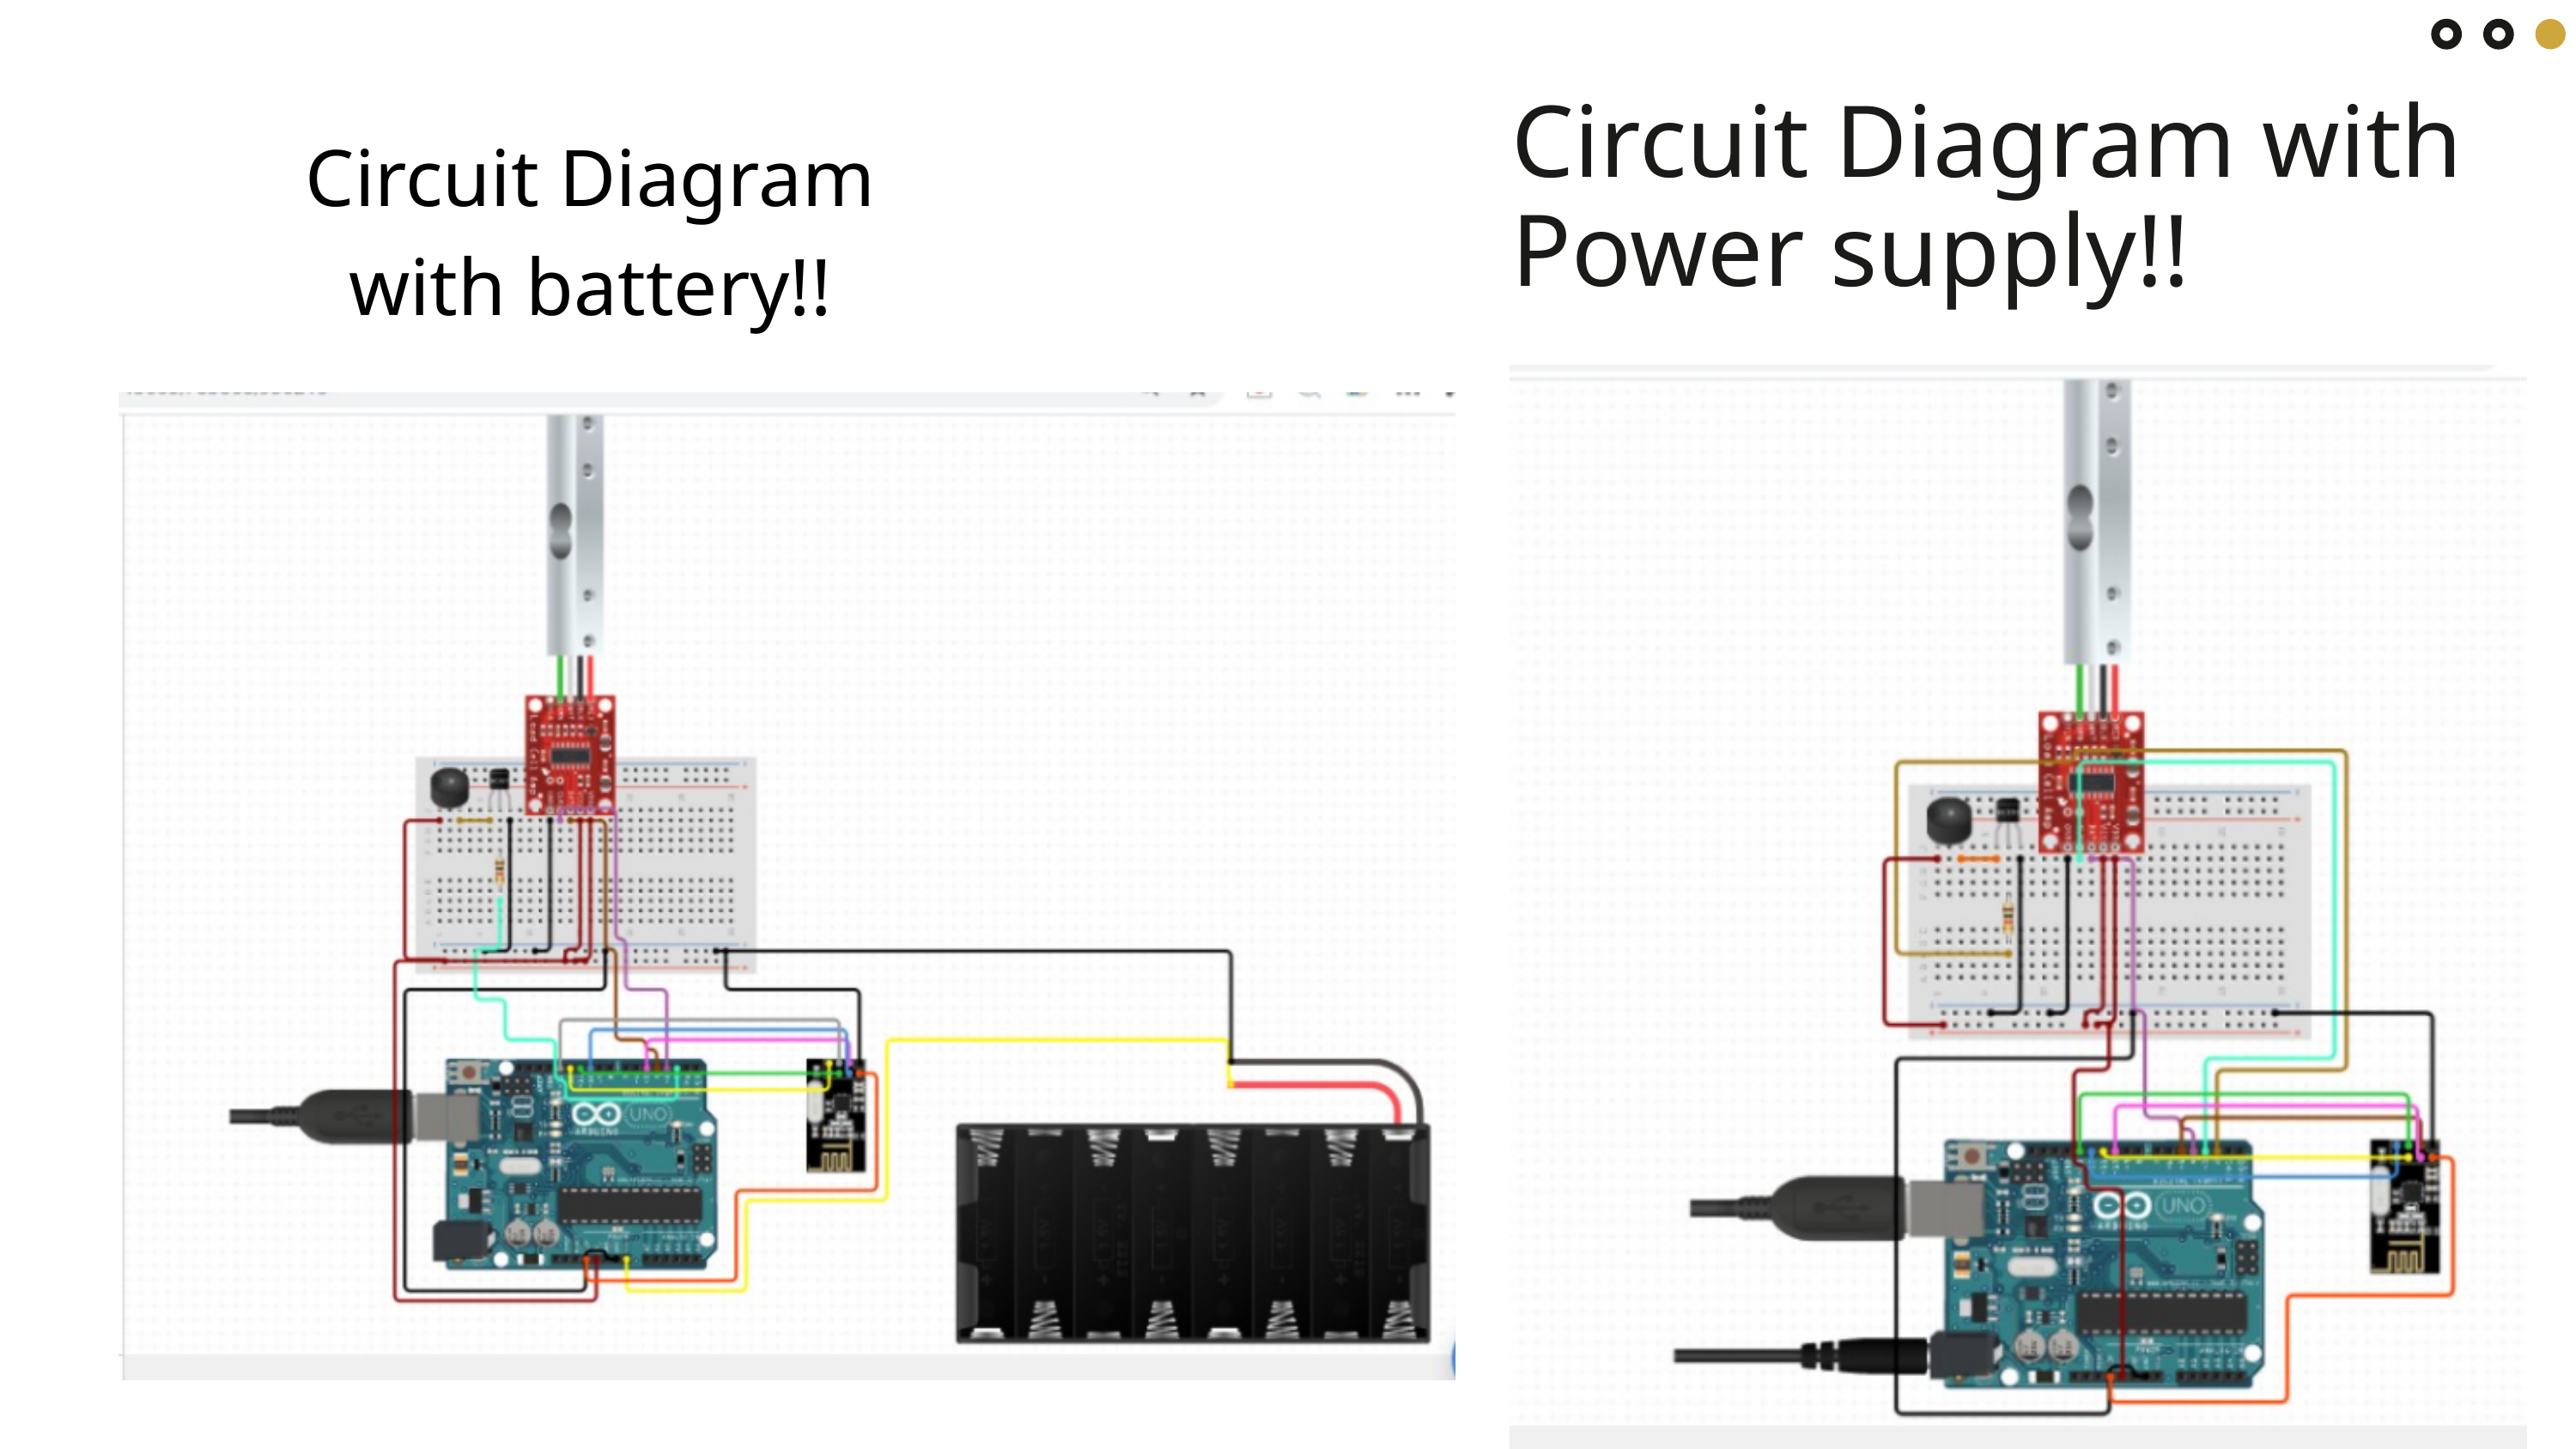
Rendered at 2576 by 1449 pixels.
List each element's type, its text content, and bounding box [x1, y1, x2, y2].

text_box Circuit Diagram with battery!! [277, 112, 903, 331]
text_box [2430, 18, 2567, 50]
text_box Circuit Diagram with Power supply!! [1511, 88, 2566, 307]
picture [118, 391, 1456, 1380]
picture [1509, 365, 2528, 1449]
